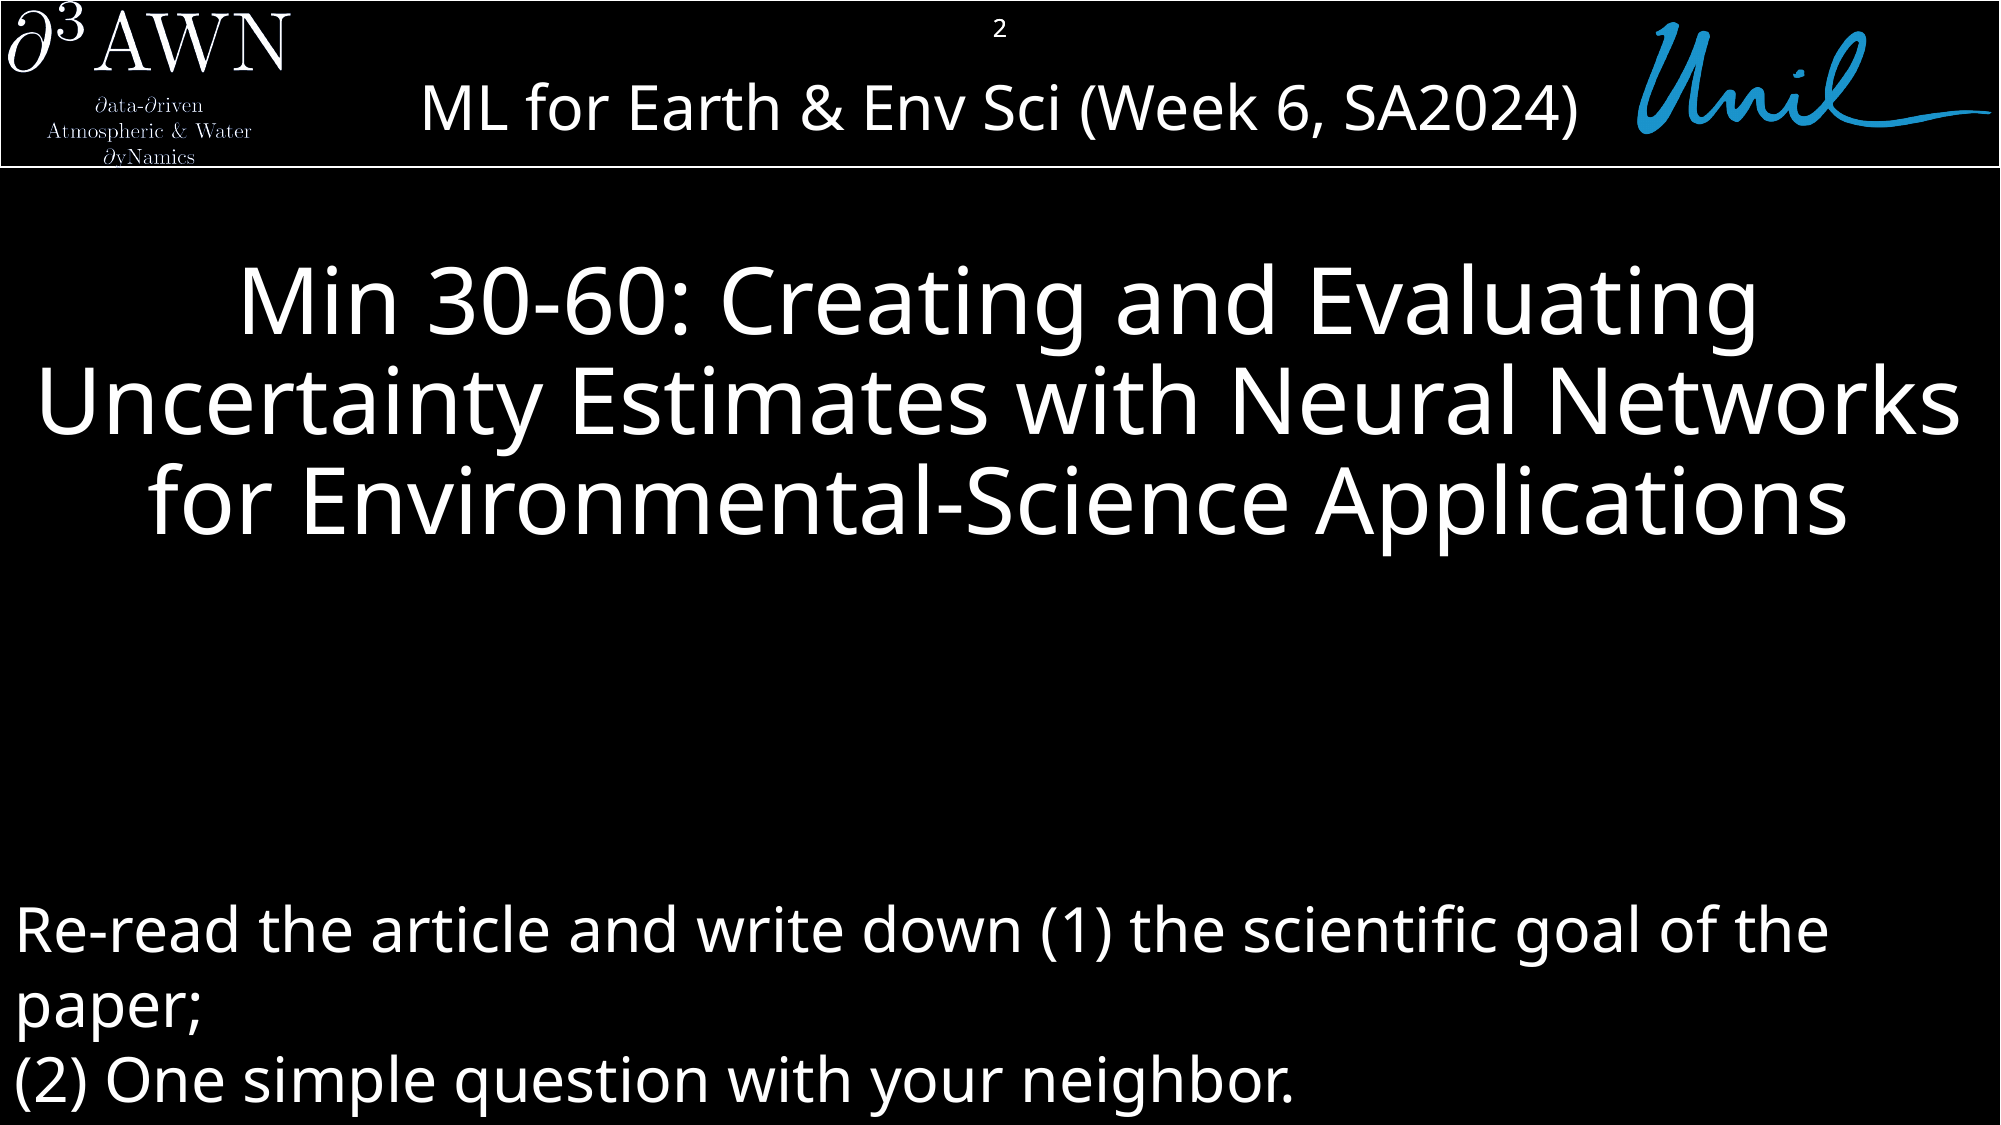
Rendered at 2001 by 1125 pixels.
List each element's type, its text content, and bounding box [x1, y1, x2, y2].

title Min 30-60: Creating and Evaluating Uncertainty Estimates with Neural Networks for Environmental-Science Applications [0, 169, 2000, 563]
text_box Re-read the article and write down (1) the scientific goal of the paper; (2) One simple question with your neighbor. Example: How did the authors choose their best neural network architecture? [0, 882, 2000, 1125]
picture [0, 0, 298, 168]
picture [1609, 22, 2000, 145]
slide_number 2 [774, 0, 1225, 60]
